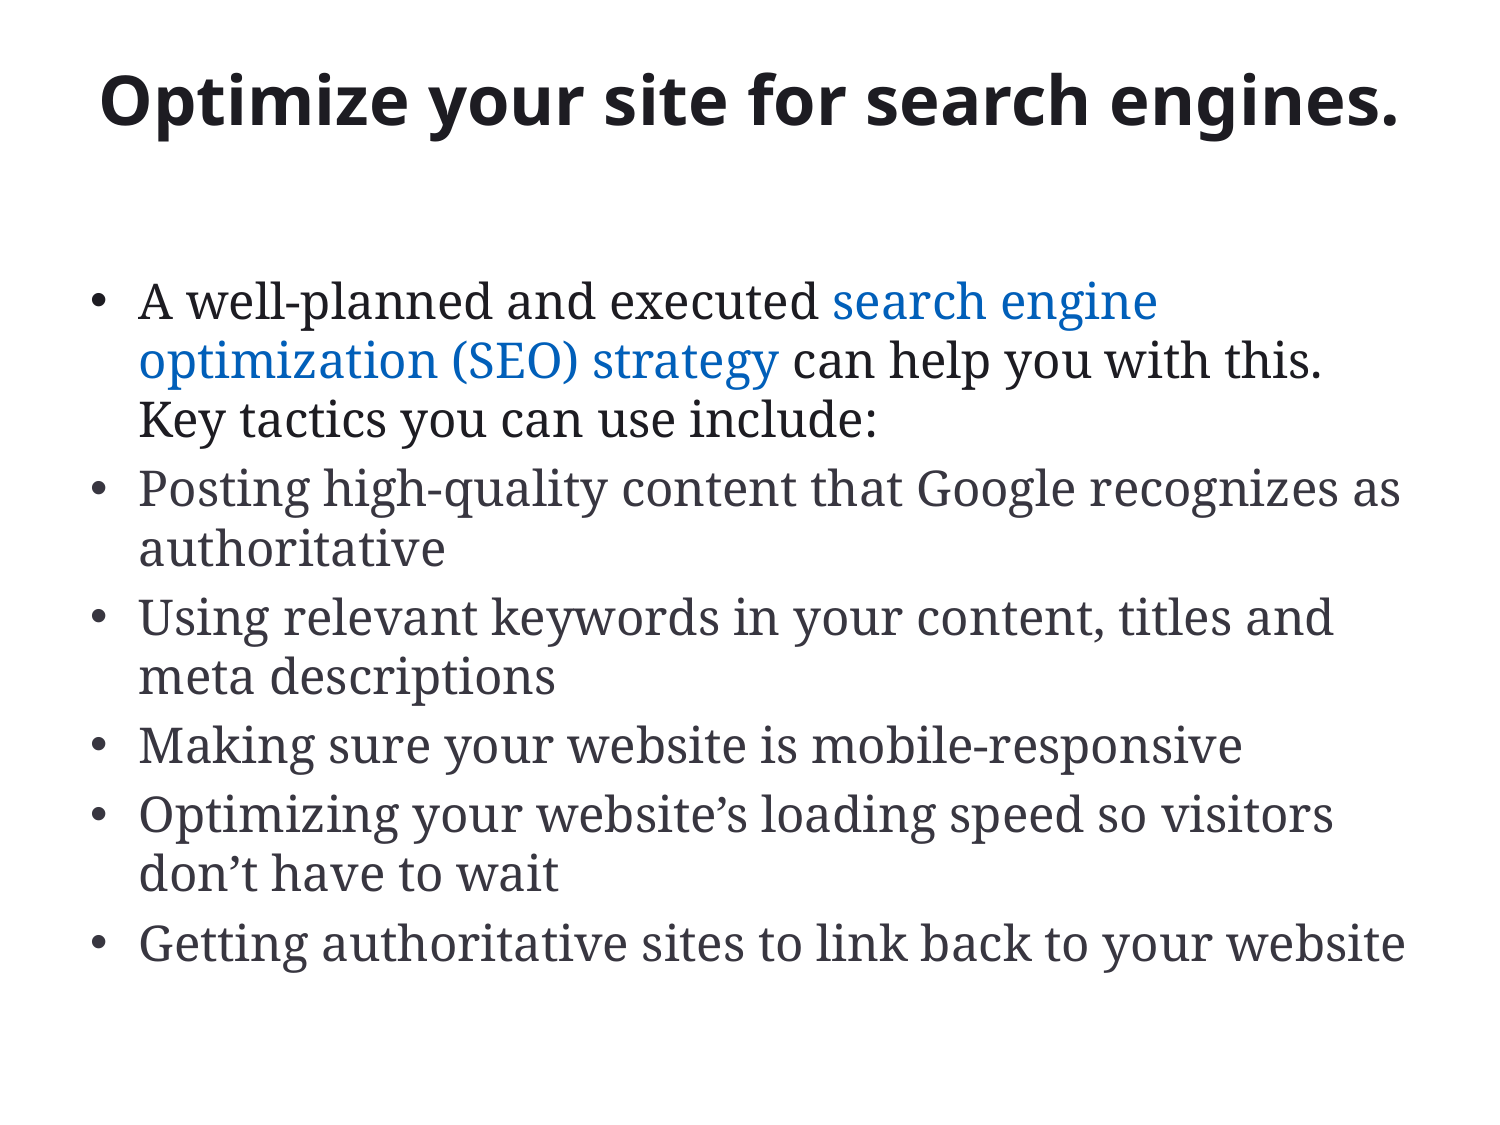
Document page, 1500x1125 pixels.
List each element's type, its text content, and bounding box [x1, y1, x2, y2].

list A well-planned and executed search engine optimization (SEO) strategy can help you with this. Key tactics you can use include: Posting high-quality content that Google recognizes as authoritative Using relevant keywords in your content, titles and meta descriptions Making sure your website is mobile-responsive Optimizing your website’s loading speed so visitors don’t have to wait Getting authoritative sites to link back to your website [75, 262, 1425, 1005]
title Optimize your site for search engines. [75, 45, 1425, 233]
